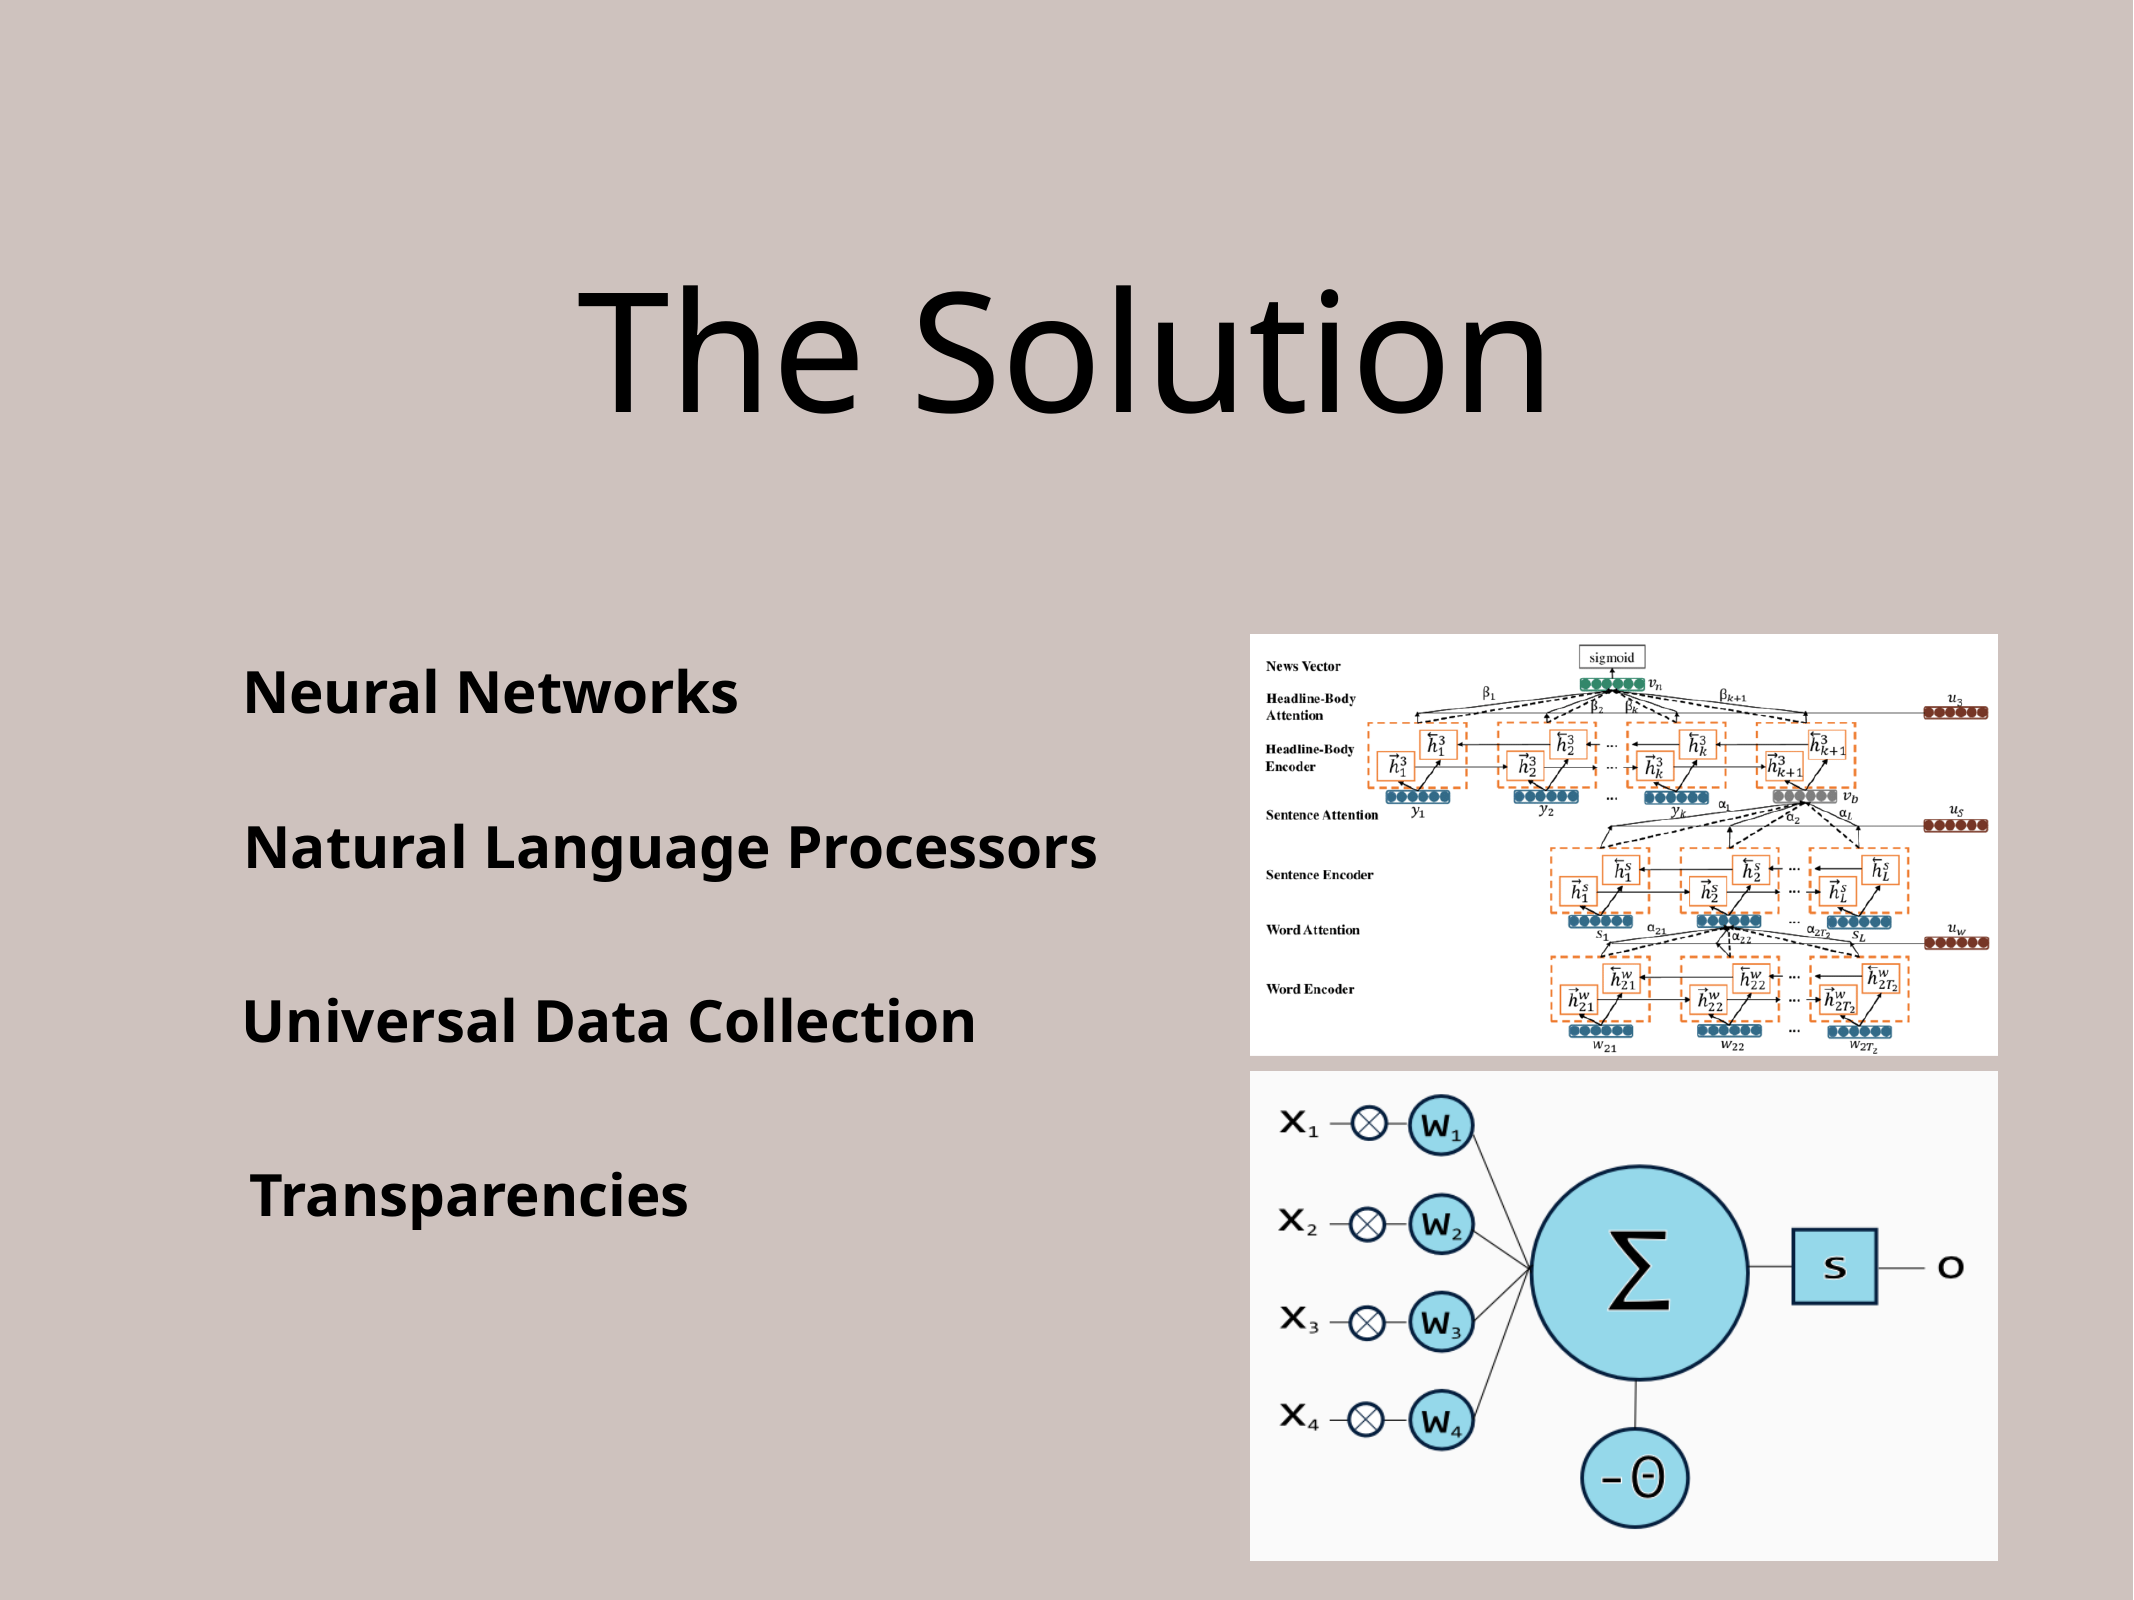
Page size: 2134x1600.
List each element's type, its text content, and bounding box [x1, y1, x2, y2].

title The Solution [155, 168, 1978, 524]
text_box Neural Networks [233, 646, 749, 734]
picture [1250, 634, 1998, 1056]
picture [1250, 1071, 1998, 1562]
text_box Universal Data Collection [233, 975, 986, 1063]
text_box Natural Language Processors [235, 801, 1107, 889]
text_box Transparencies [241, 1149, 698, 1237]
